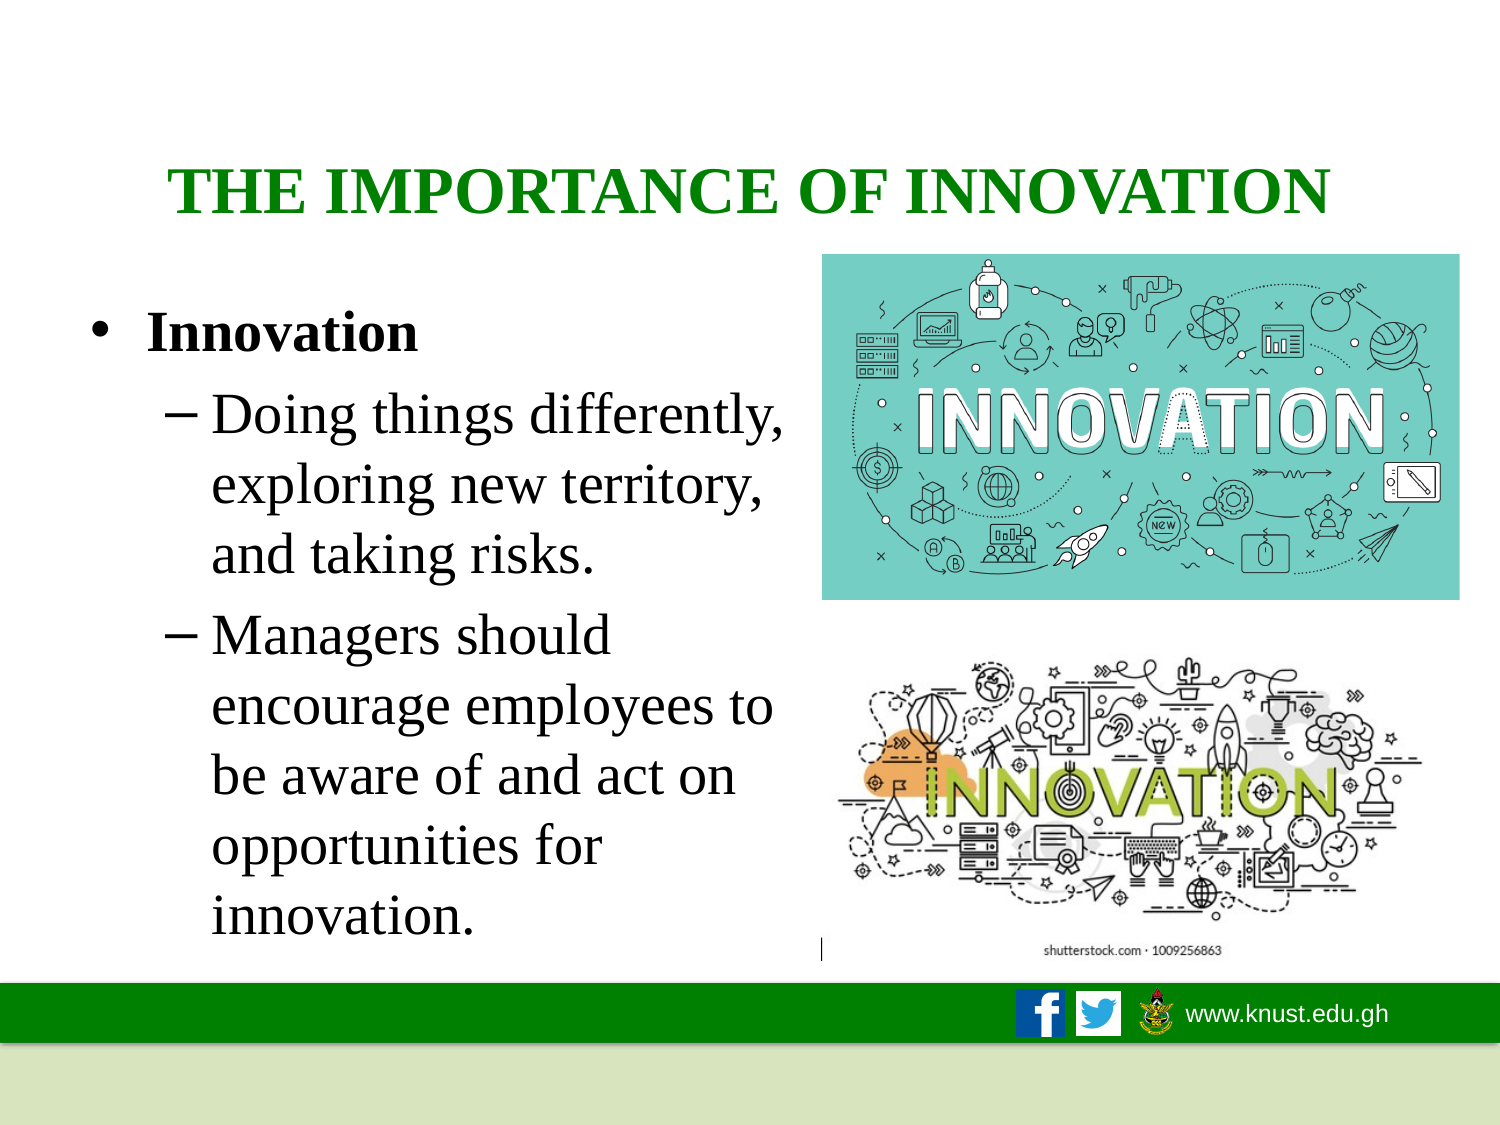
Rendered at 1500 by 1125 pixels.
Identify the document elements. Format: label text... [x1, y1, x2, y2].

picture [1016, 989, 1065, 1037]
picture [1076, 991, 1121, 1036]
picture [820, 254, 1460, 601]
list Innovation Doing things differently, exploring new territory, and taking risks. Managers should encourage employees to be aware of and act on opportunities for innovation. [75, 286, 822, 991]
picture [1139, 987, 1174, 1035]
picture [820, 635, 1442, 961]
title THE IMPORTANCE OF INNOVATION [103, 59, 1397, 278]
